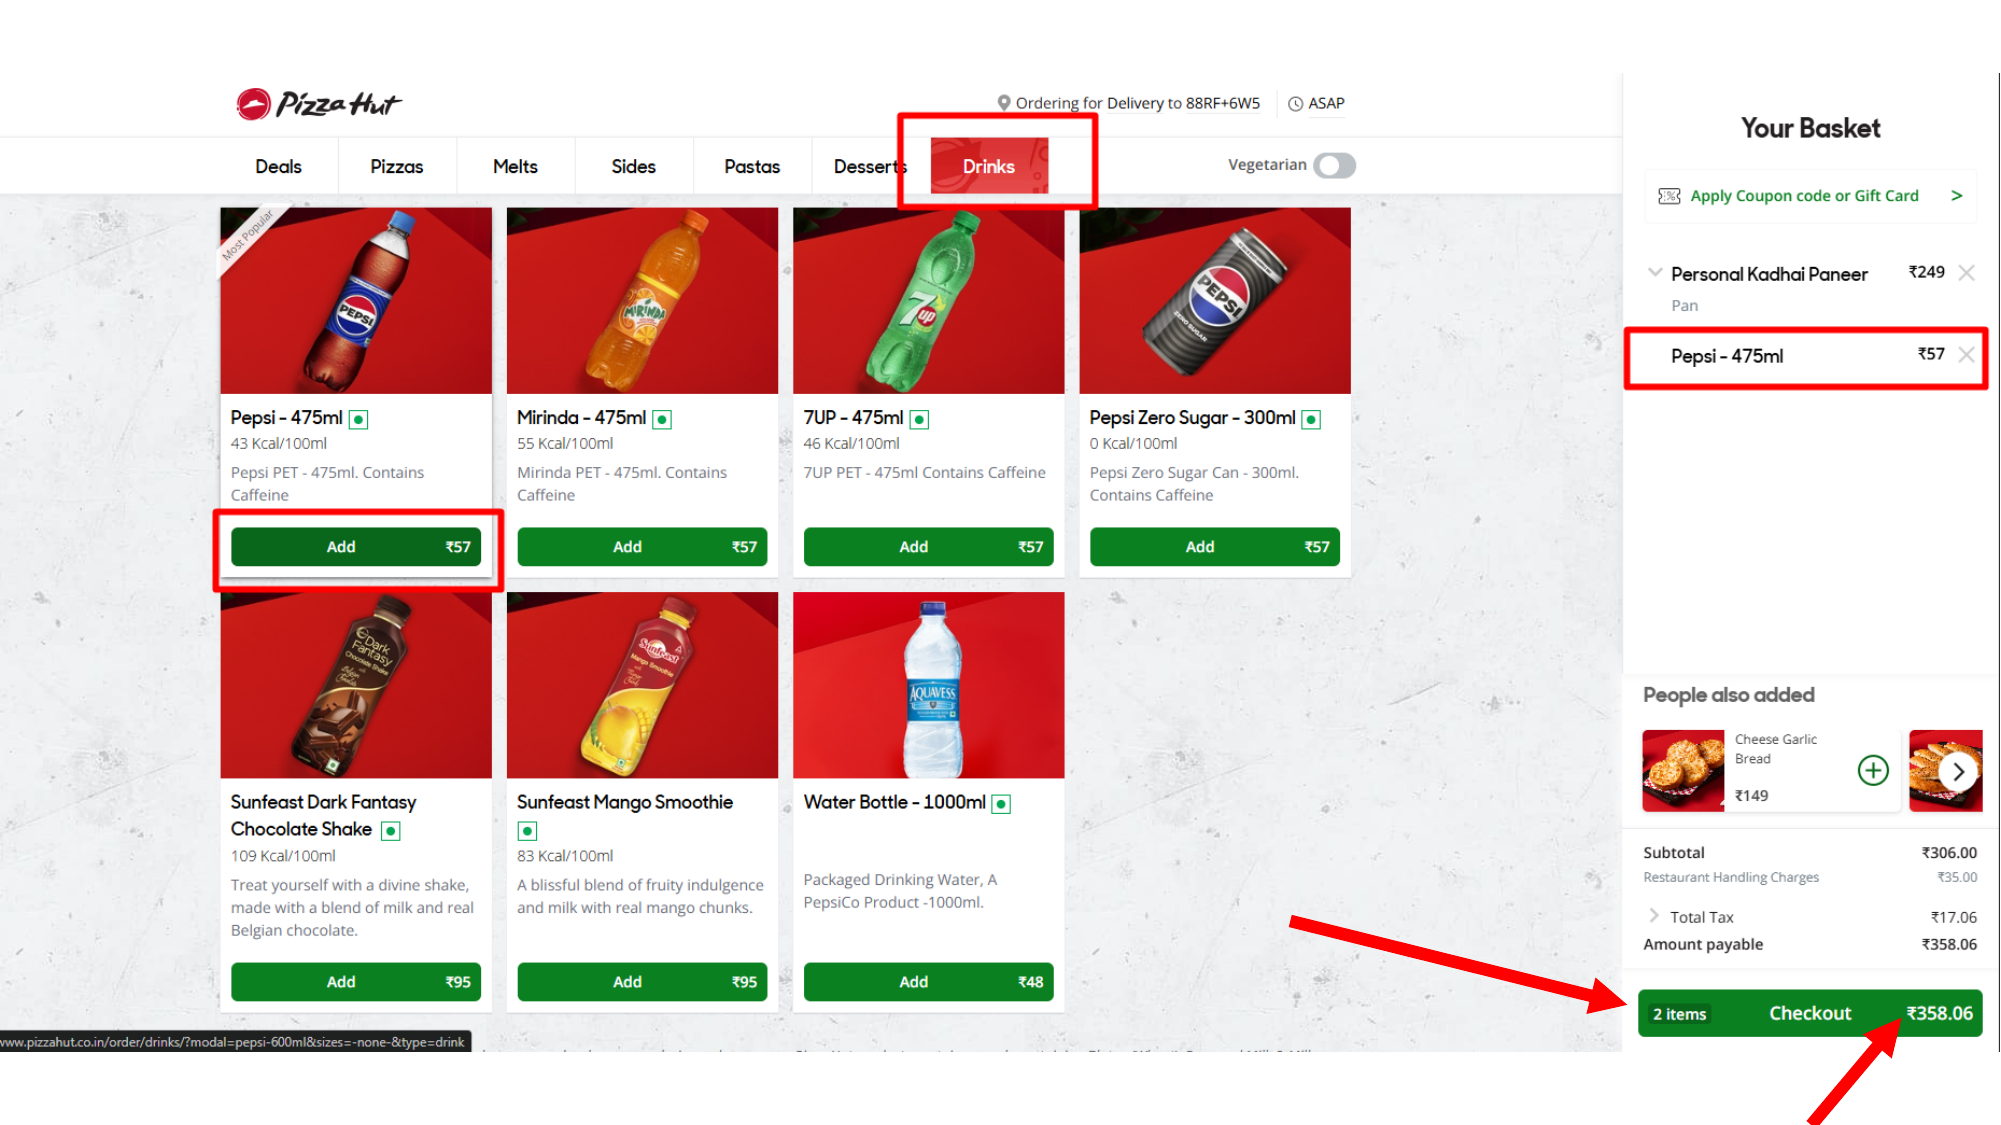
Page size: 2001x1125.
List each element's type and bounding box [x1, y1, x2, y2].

text_box [1811, 1017, 1902, 1125]
picture [0, 73, 2000, 1052]
text_box [1290, 920, 1628, 1005]
